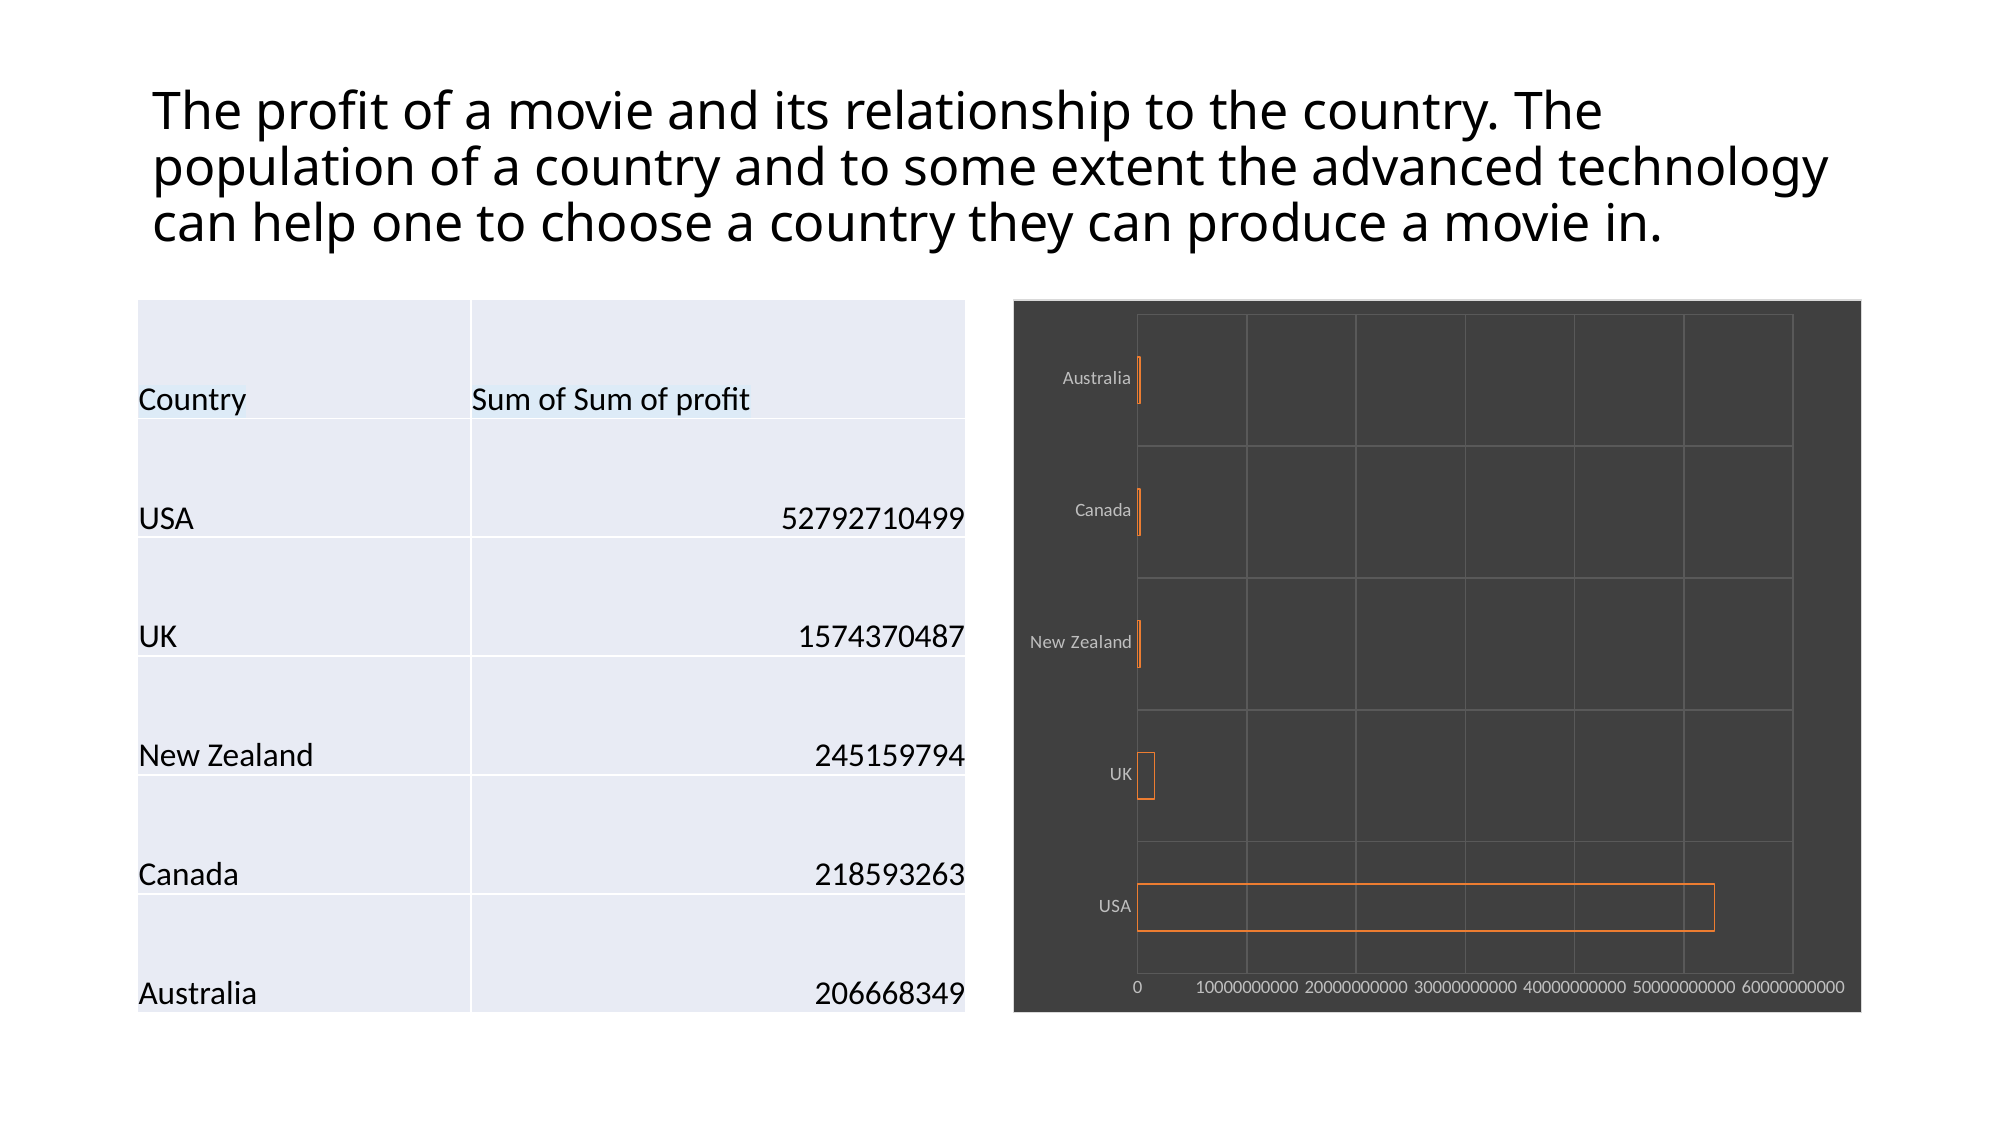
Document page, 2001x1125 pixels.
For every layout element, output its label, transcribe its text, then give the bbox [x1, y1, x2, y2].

table_header Country [138, 300, 470, 418]
table_cell New Zealand [138, 657, 470, 774]
chart [1012, 299, 1863, 1014]
table_header Sum of Sum of profit [472, 300, 965, 418]
table_cell 1574370487 [472, 538, 965, 655]
table_cell 218593263 [472, 776, 965, 893]
table_cell 52792710499 [472, 419, 965, 536]
table_cell UK [138, 538, 470, 655]
table_cell USA [138, 419, 470, 536]
table_cell 206668349 [472, 895, 965, 1012]
title The profit of a movie and its relationship to the country. The population of a country and to some extent the advanced technology can help one to choose a country they can produce a movie in. [137, 59, 1863, 278]
table_cell Australia [138, 895, 470, 1012]
table_cell 245159794 [472, 657, 965, 774]
table_cell Canada [138, 776, 470, 893]
